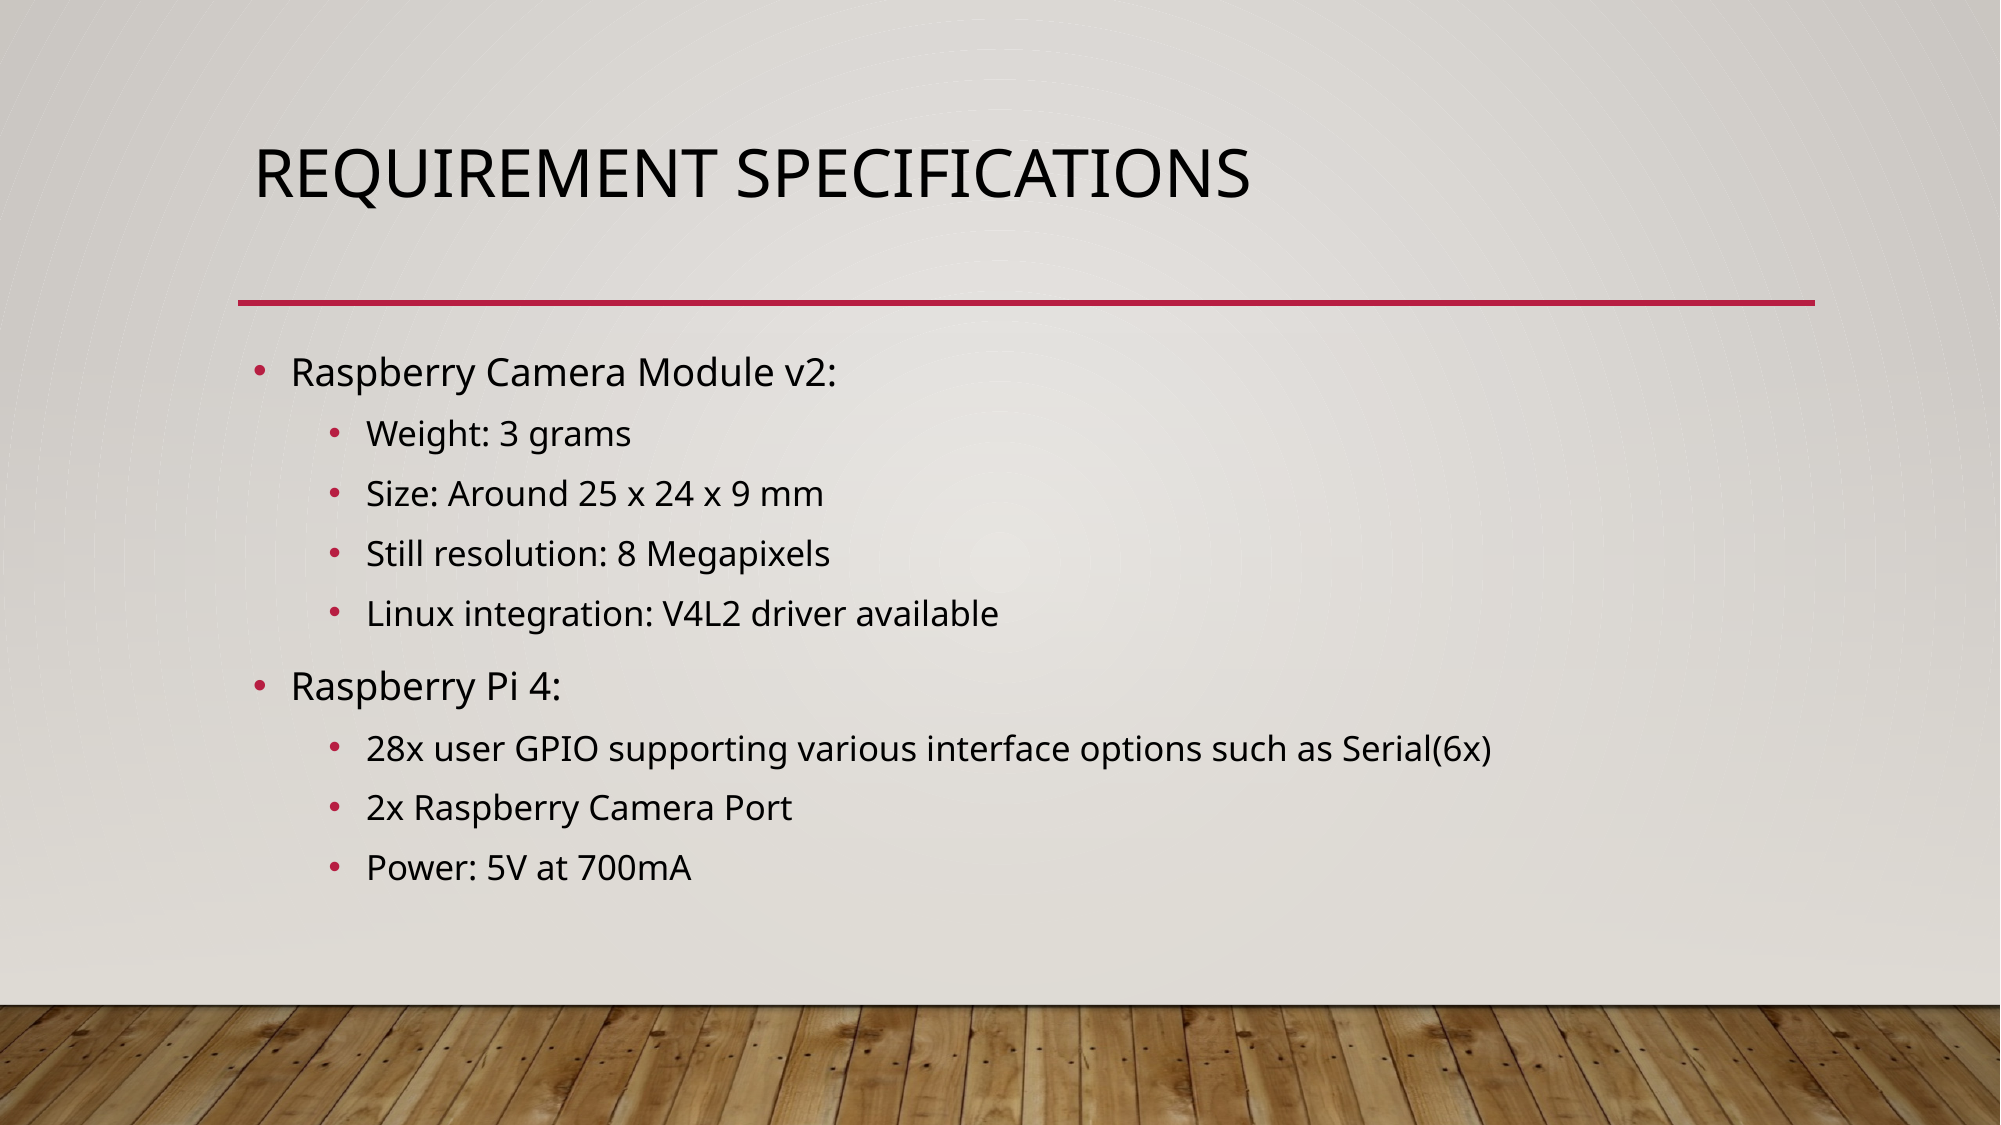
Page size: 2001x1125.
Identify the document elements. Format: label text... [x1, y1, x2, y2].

title Requirement specifications [238, 131, 1814, 305]
picture [0, 1005, 2000, 1125]
list Raspberry Camera Module v2: Weight: 3 grams Size: Around 25 x 24 x 9 mm Still resolution: 8 Megapixels Linux integration: V4L2 driver available Raspberry Pi 4: 28x user GPIO supporting various interface options such as Serial(6x) 2x Raspberry Camera Port Power: 5V at 700mA [238, 330, 1814, 897]
